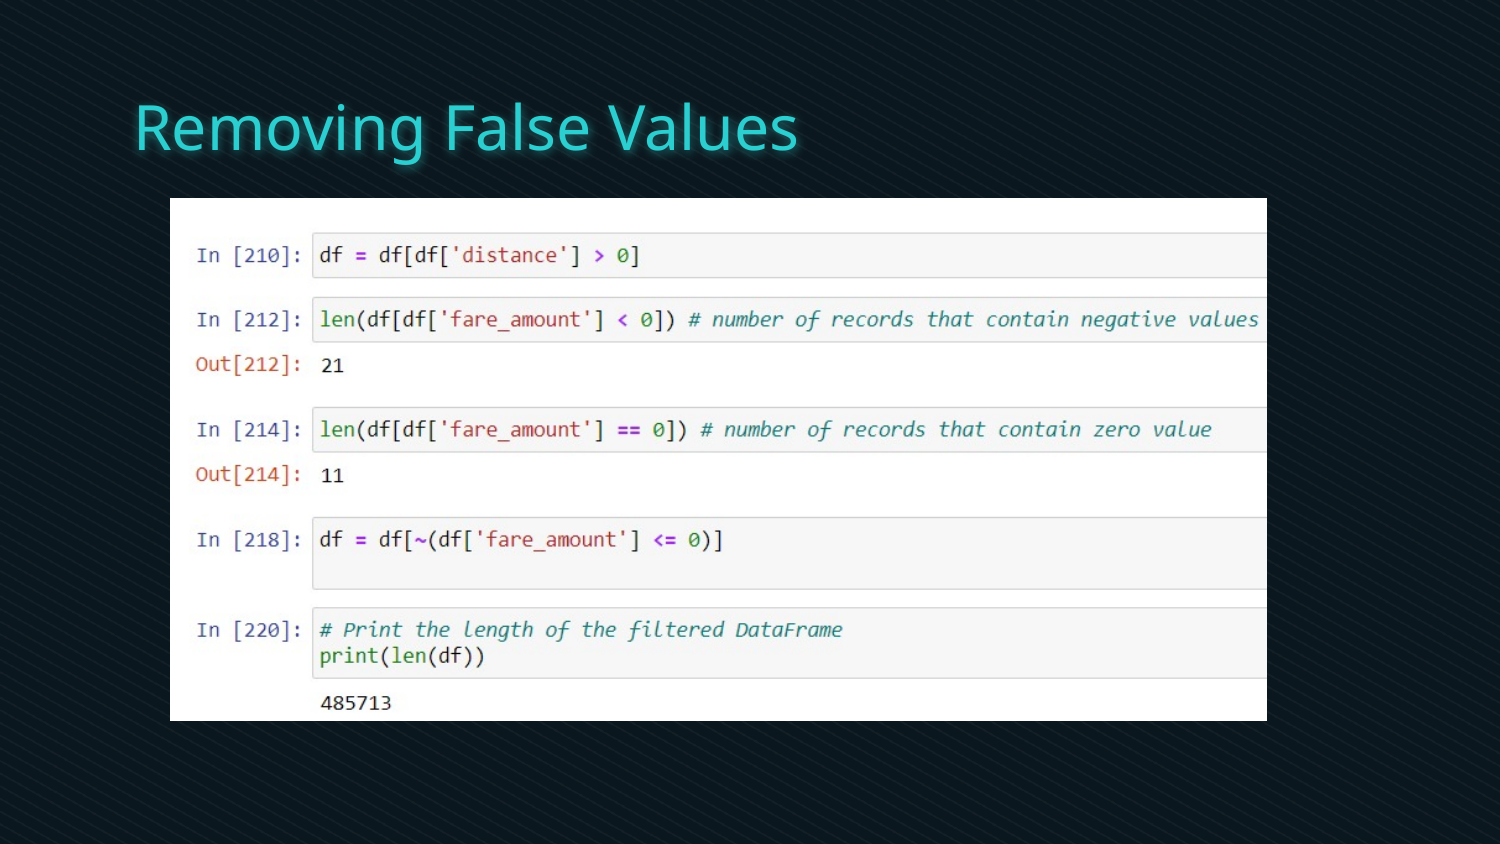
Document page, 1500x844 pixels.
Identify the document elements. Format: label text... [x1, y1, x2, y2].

title Removing False Values [118, 72, 1382, 167]
picture [170, 197, 1268, 721]
